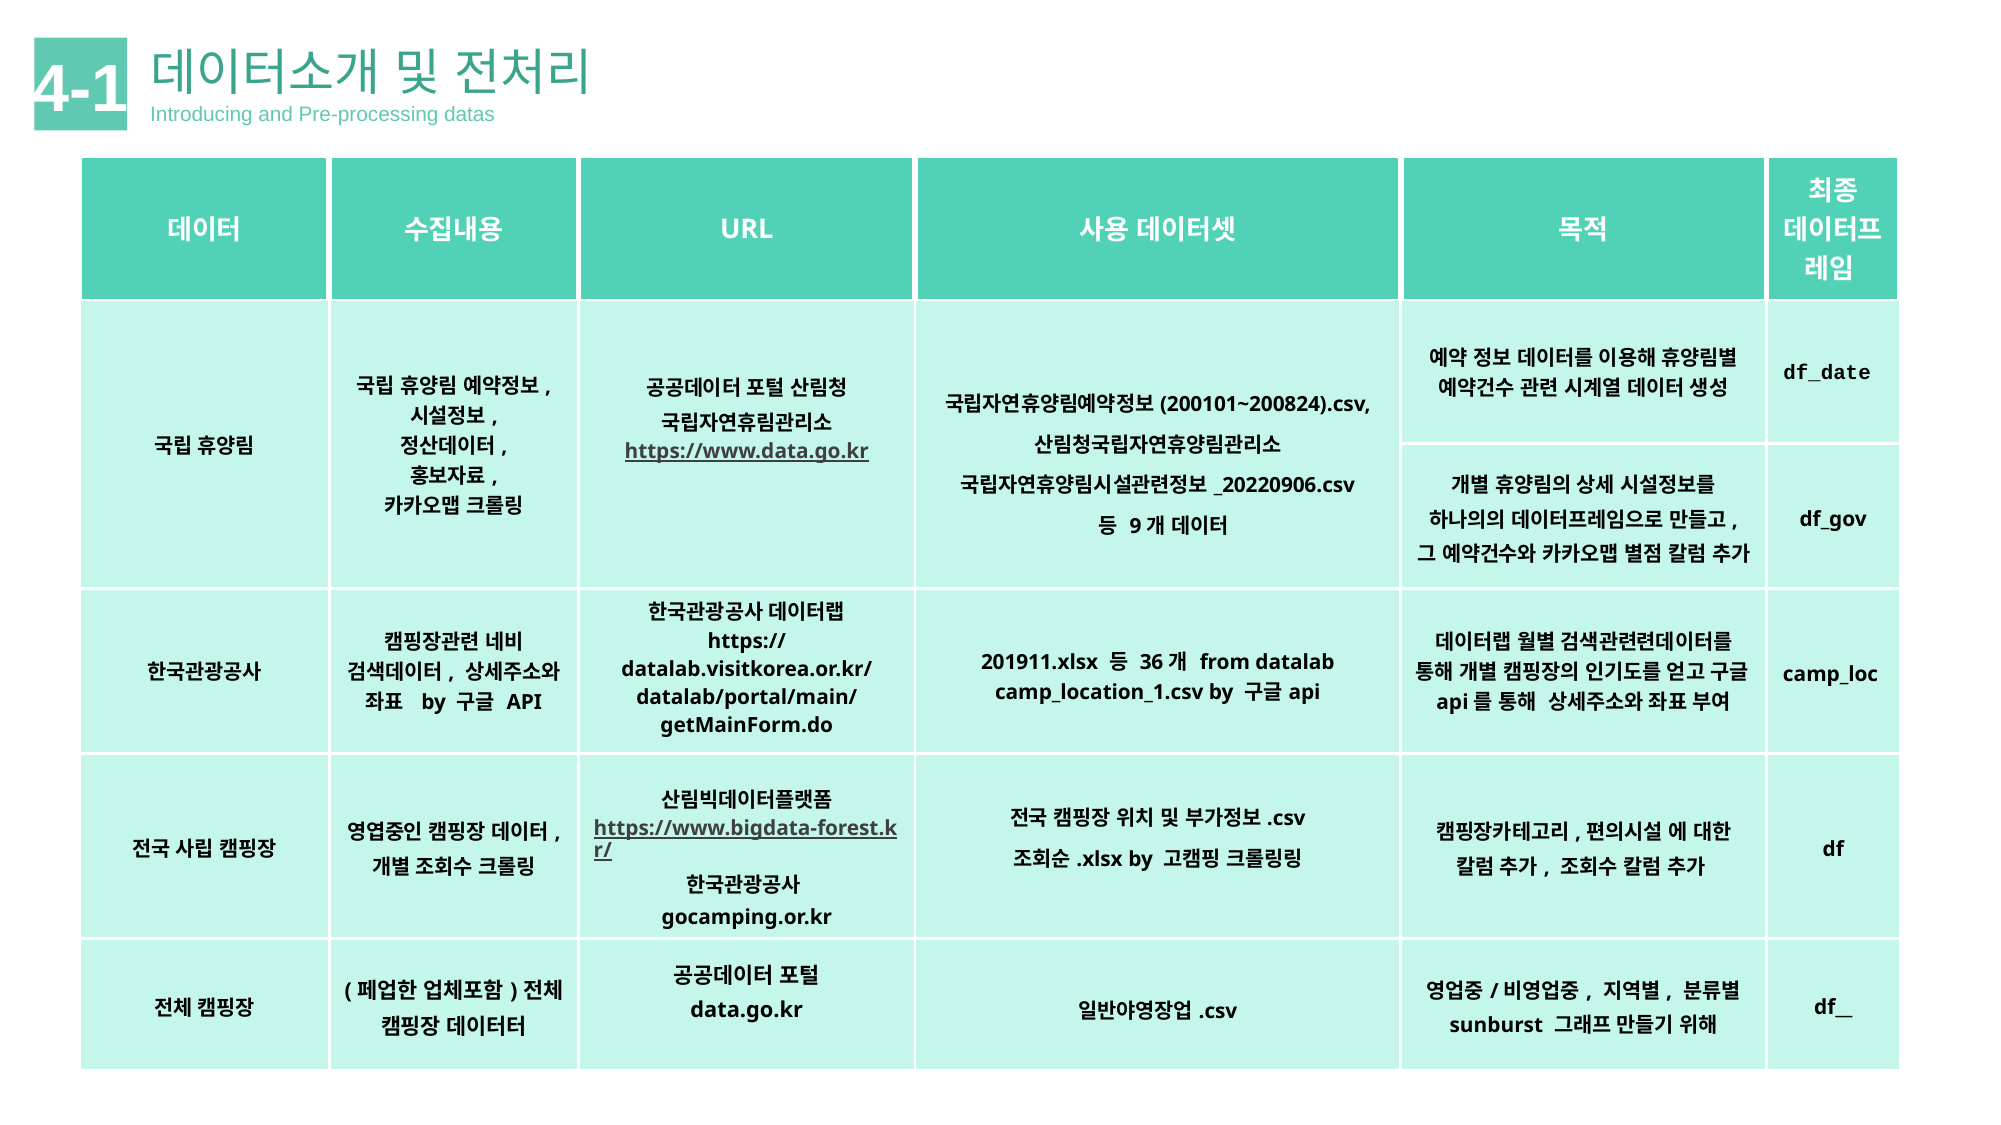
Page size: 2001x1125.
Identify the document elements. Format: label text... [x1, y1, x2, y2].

table_cell df [1768, 755, 1899, 937]
table_cell df_date [1768, 301, 1899, 442]
table_cell df__ [1768, 940, 1899, 1069]
table_header 목적 [1404, 158, 1764, 299]
table_cell 전국 사립 캠핑장 [81, 755, 328, 937]
table_cell 한국관광공사 [81, 590, 328, 752]
table_cell 산림빅데이터플랫폼 https://www.bigdata-forest.kr/ 한국관광공사 gocamping.or.kr [580, 755, 914, 937]
table_cell 국립 휴양림 예약정보, 시설정보, 정산데이터, 홍보자료, 카카오맵 크롤링 [331, 301, 577, 587]
table_cell df_gov [1768, 445, 1899, 587]
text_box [134, 32, 846, 134]
table_cell 영업중/비영업중, 지역별, 분류별 sunburst 그래프 만들기 위해 [1402, 940, 1765, 1069]
table_header 데이터 [82, 158, 326, 299]
table_cell 국립 휴양림 [81, 301, 328, 587]
table_cell 201911.xlsx 등 36개 from datalab camp_location_1.csv by 구글api [916, 590, 1399, 752]
table_cell 한국관광공사 데이터랩 https://datalab.visitkorea.or.kr/datalab/portal/main/getMainForm.do [580, 590, 914, 752]
table_cell 개별 휴양림의 상세 시설정보를 하나의의 데이터프레임으로 만들고, 그 예약건수와 카카오맵 별점 칼럼 추가 [1402, 445, 1765, 587]
table_cell 영엽중인 캠핑장 데이터, 개별 조회수 크롤링 [331, 755, 577, 937]
table_cell (페업한 업체포함)전체 캠핑장 데이터터 [331, 940, 577, 1069]
table_cell 캠핑장관련 네비 검색데이터, 상세주소와 좌표 by 구글 API [331, 590, 577, 752]
table_header 최종 데이터프레임 [1769, 158, 1897, 299]
table_cell 전국 캠핑장 위치 및 부가정보.csv 조회순.xlsx by 고캠핑 크롤링링 [916, 755, 1399, 937]
table_header 수집내용 [332, 158, 576, 299]
table_cell camp_loc [1768, 590, 1899, 752]
table_header URL [581, 158, 912, 299]
table_cell 공공데이터 포털 산림청 국립자연휴림관리소 https://www.data.go.kr [580, 301, 914, 587]
table_cell 국립자연휴양림예약정보(200101~200824).csv, 산림청국립자연휴양림관리소 국립자연휴양림시설관련정보_20220906.csv 등 9개 데이터 [916, 301, 1399, 587]
table_cell 일반야영장업.csv [916, 940, 1399, 1069]
table_cell 공공데이터 포털 data.go.kr [580, 940, 914, 1069]
table_header 사용 데이터셋 [918, 158, 1398, 299]
table_cell 데이터랩 월별 검색관련련데이터를 통해 개별 캠핑장의 인기도를 얻고 구글api를 통해 상세주소와 좌표 부여 [1402, 590, 1765, 752]
table_cell 예약 정보 데이터를 이용해 휴양림별 예약건수 관련 시계열 데이터 생성 [1402, 301, 1765, 442]
table_cell 캠핑장카테고리,편의시설 에 대한 칼럼 추가, 조회수 칼럼 추가 [1402, 755, 1765, 937]
table_cell 전체 캠핑장 [81, 940, 328, 1069]
text_box 4-1 [0, 37, 129, 133]
